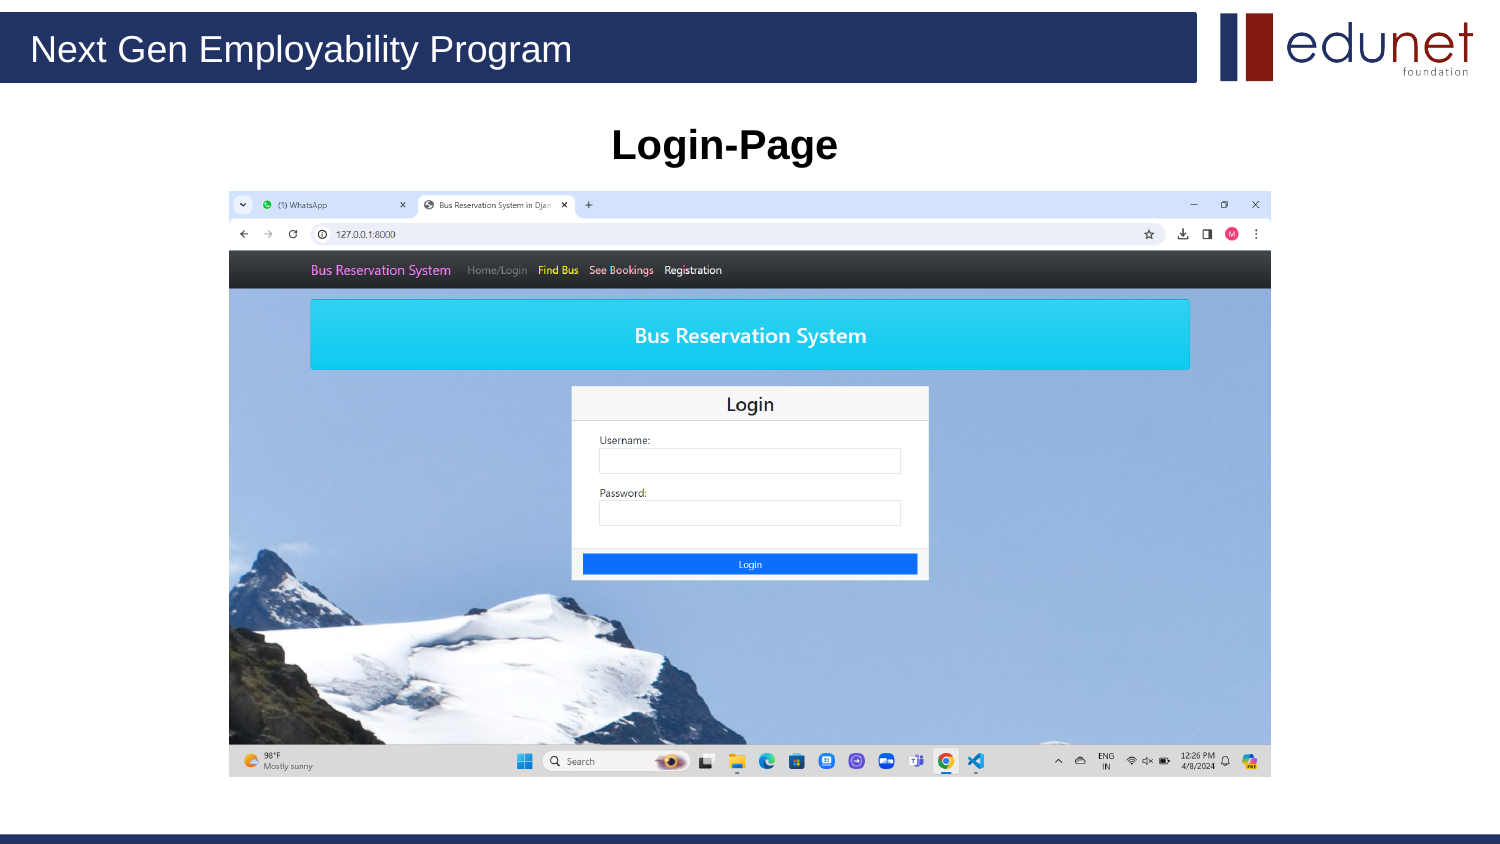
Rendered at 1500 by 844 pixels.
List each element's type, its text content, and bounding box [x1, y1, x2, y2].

picture [229, 191, 1271, 777]
picture [1279, 14, 1482, 83]
title Login-Page [575, 98, 875, 189]
